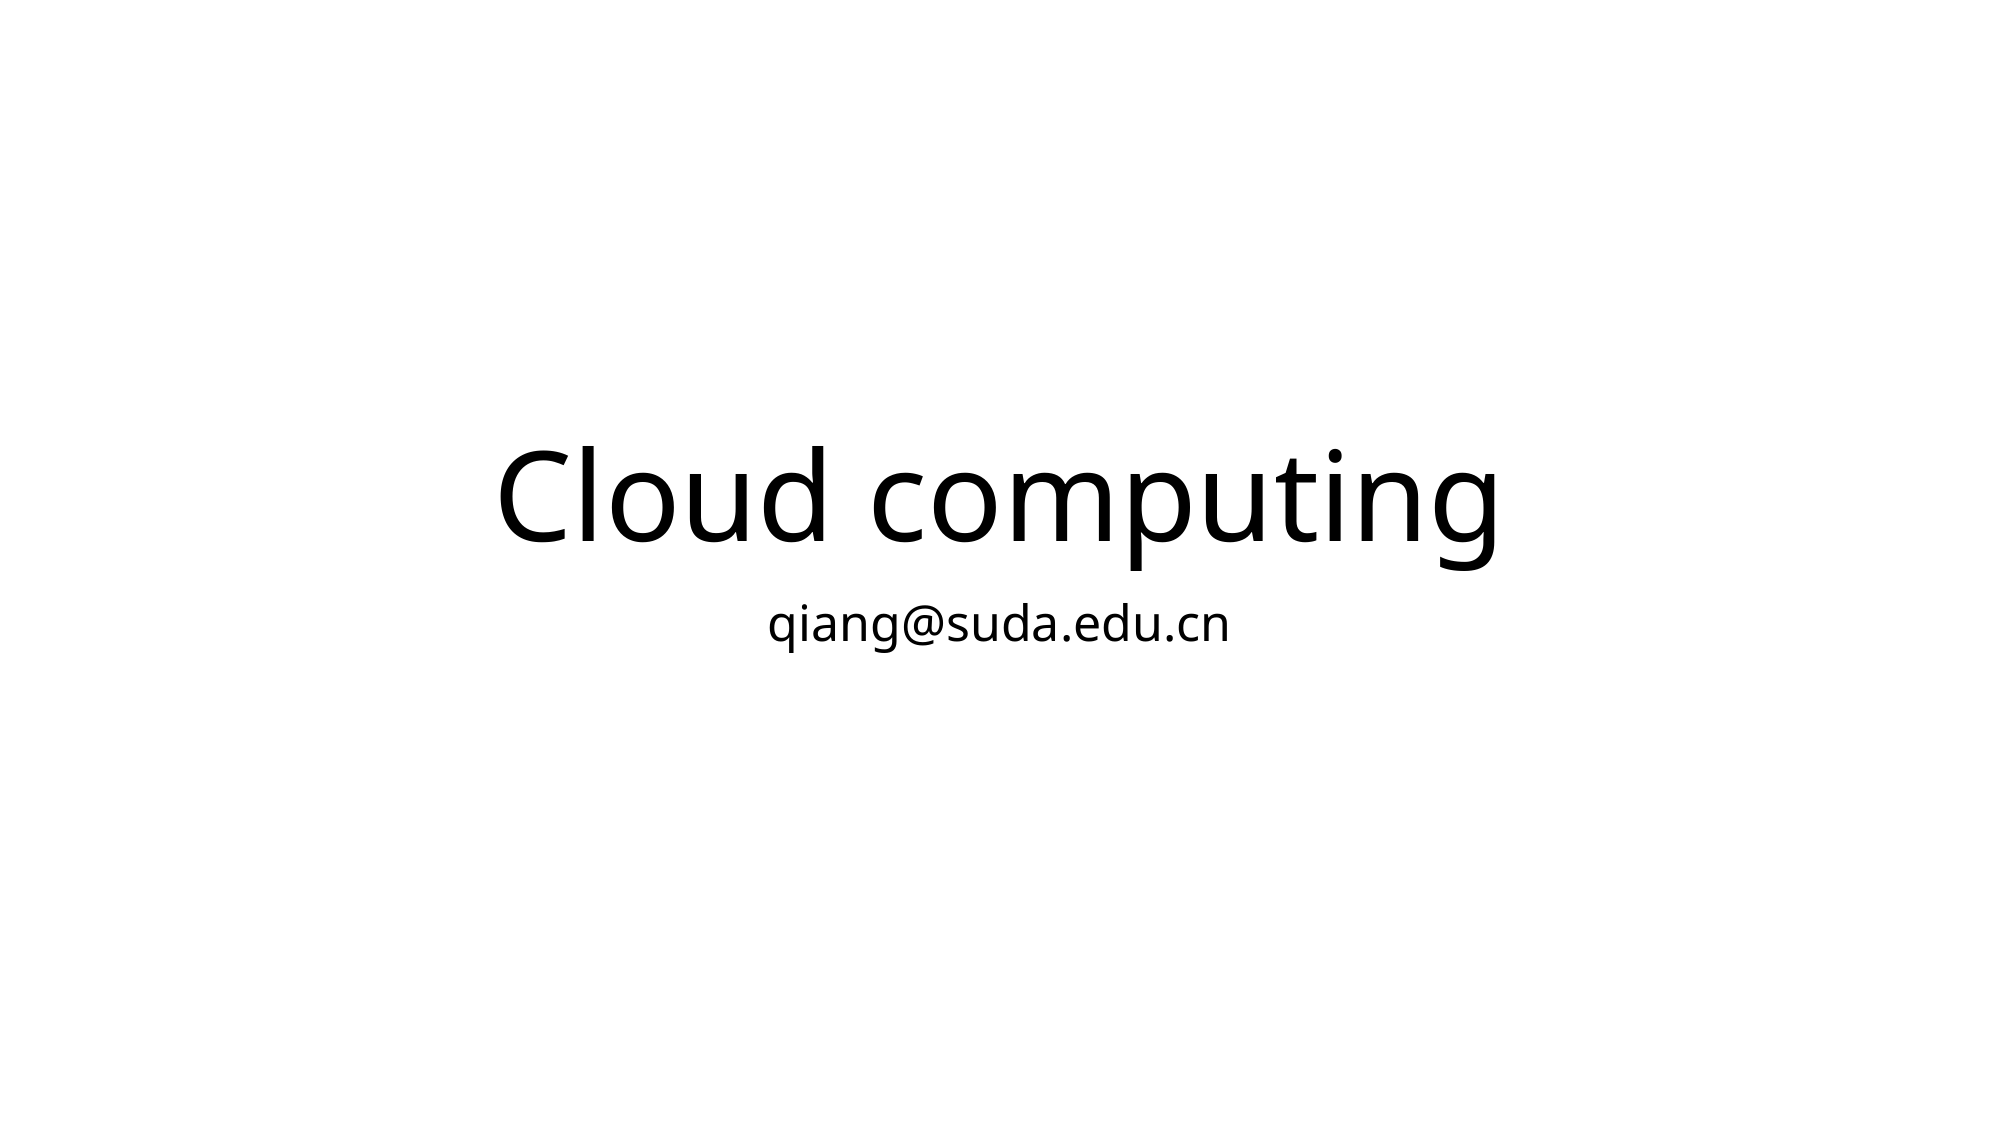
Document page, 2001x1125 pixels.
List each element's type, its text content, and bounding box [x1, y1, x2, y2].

subtitle qiang@suda.edu.cn [249, 590, 1750, 863]
title Cloud computing [249, 184, 1750, 576]
